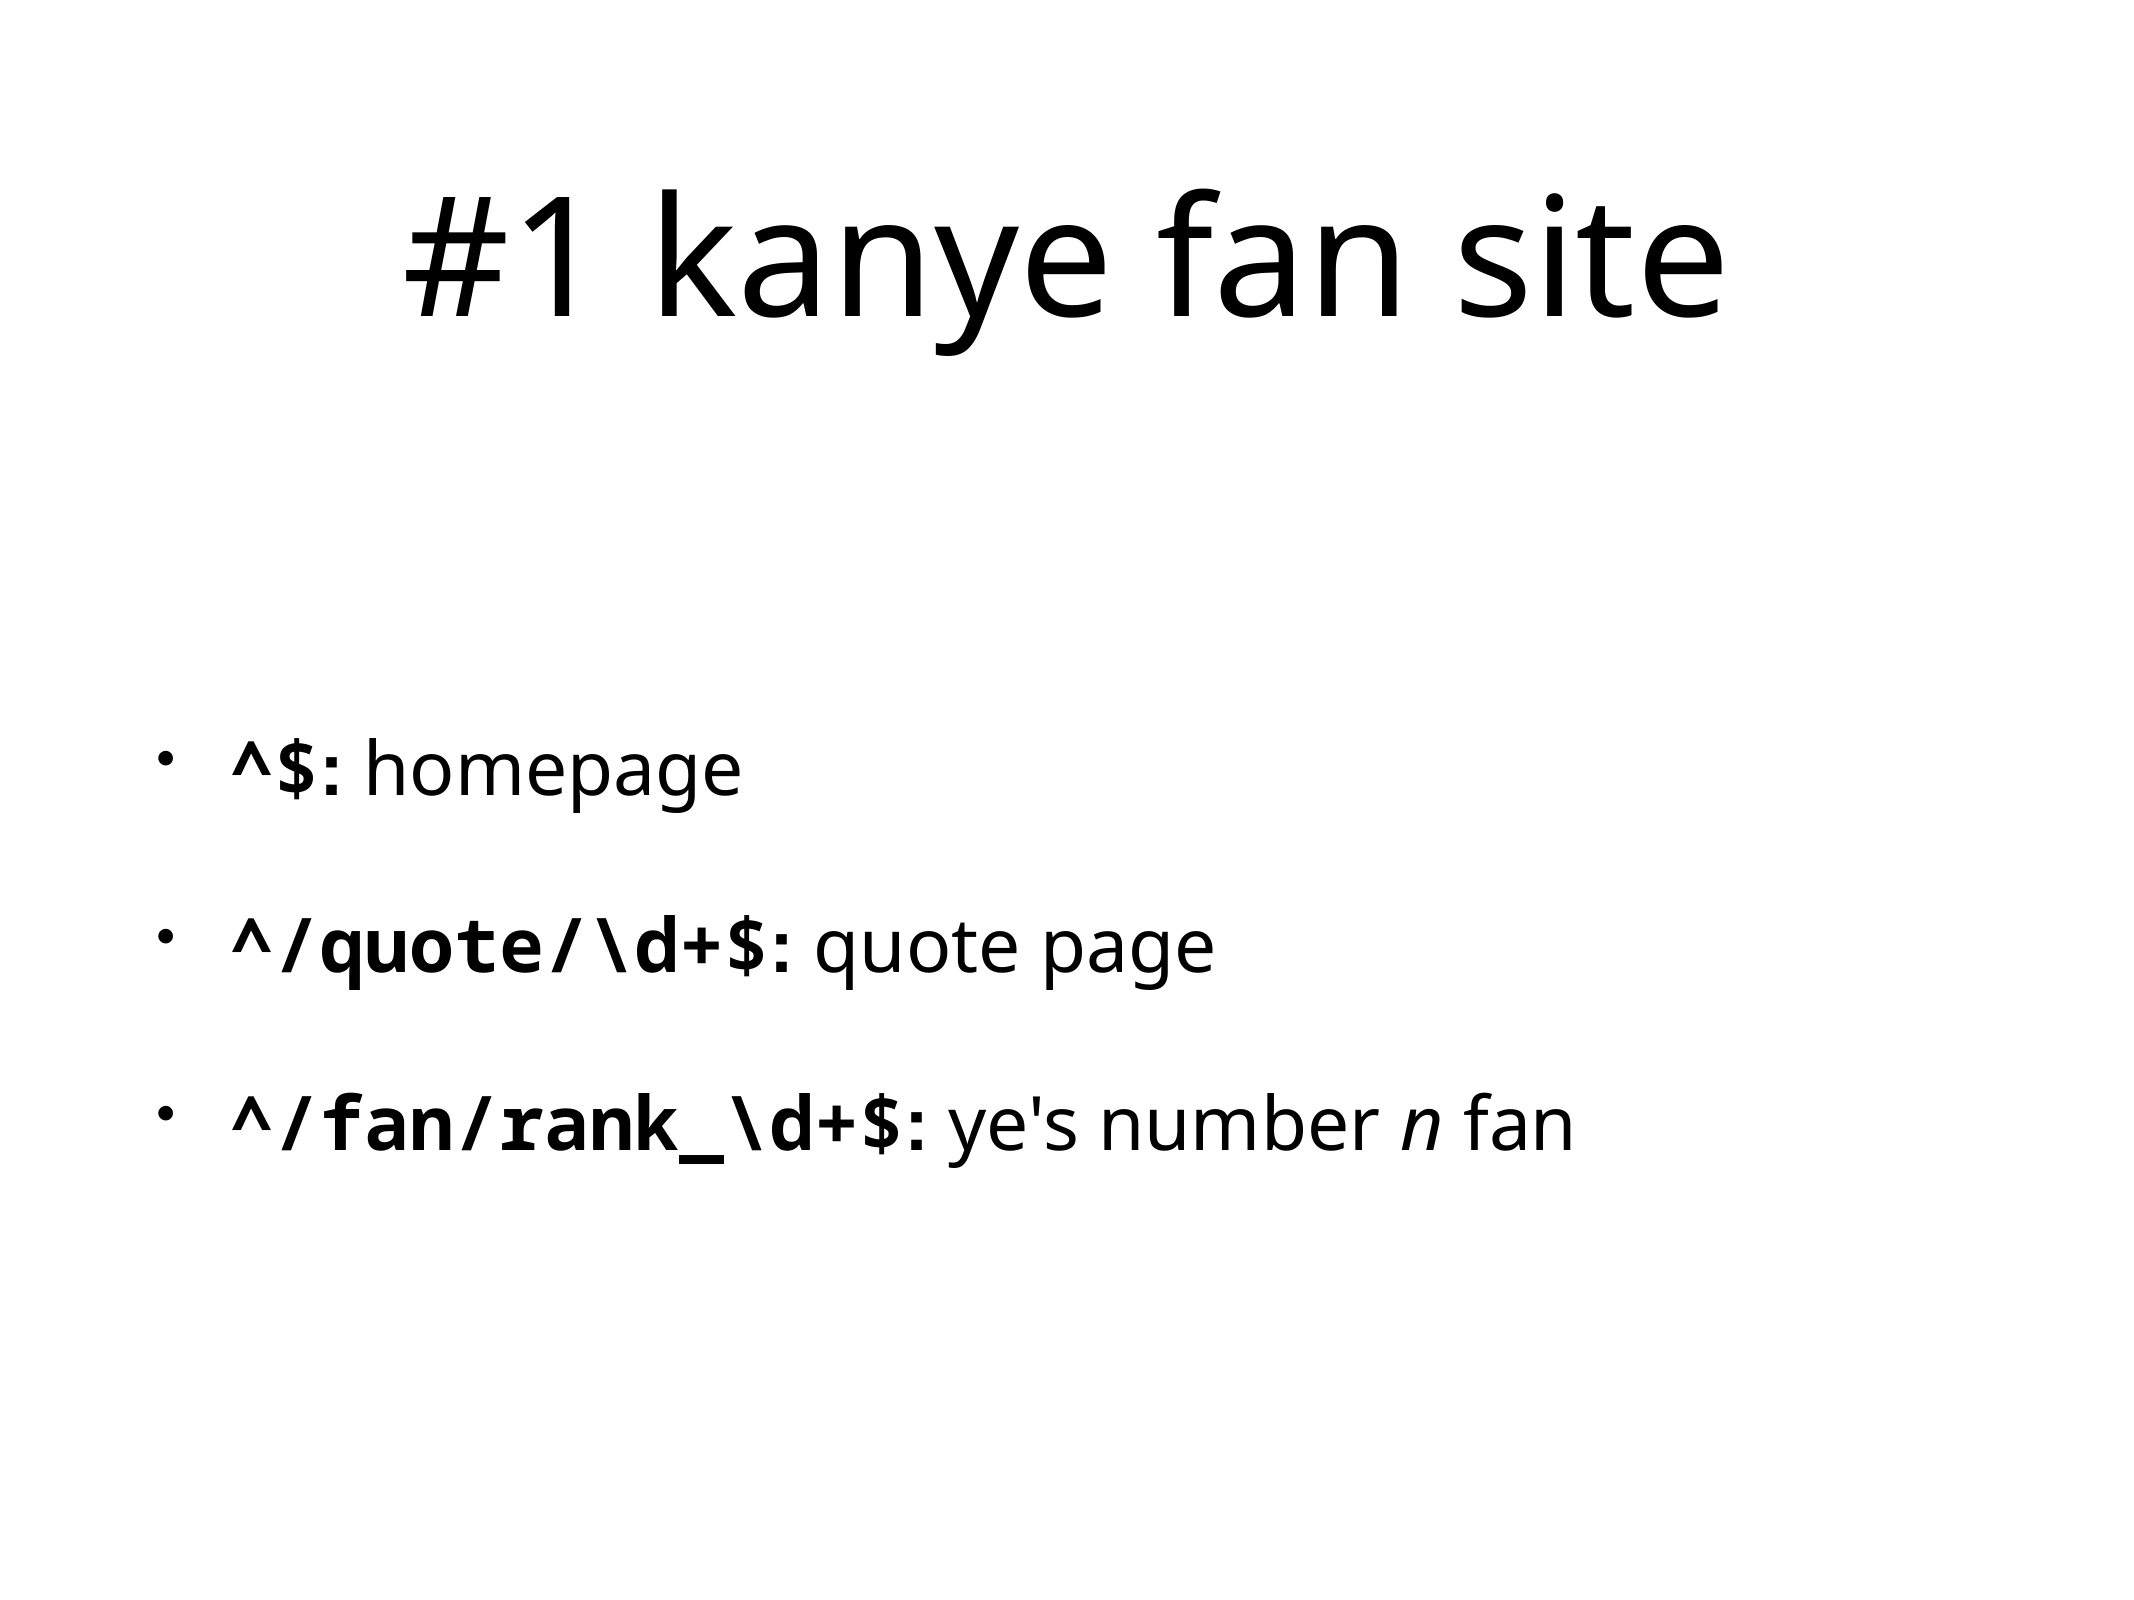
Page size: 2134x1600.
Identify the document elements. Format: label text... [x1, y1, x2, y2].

title #1 kanye fan site [155, 72, 1978, 426]
list ^$: homepage ^/quote/\d+$: quote page ^/fan/rank_\d+$: ye's number n fan [155, 426, 1978, 1459]
